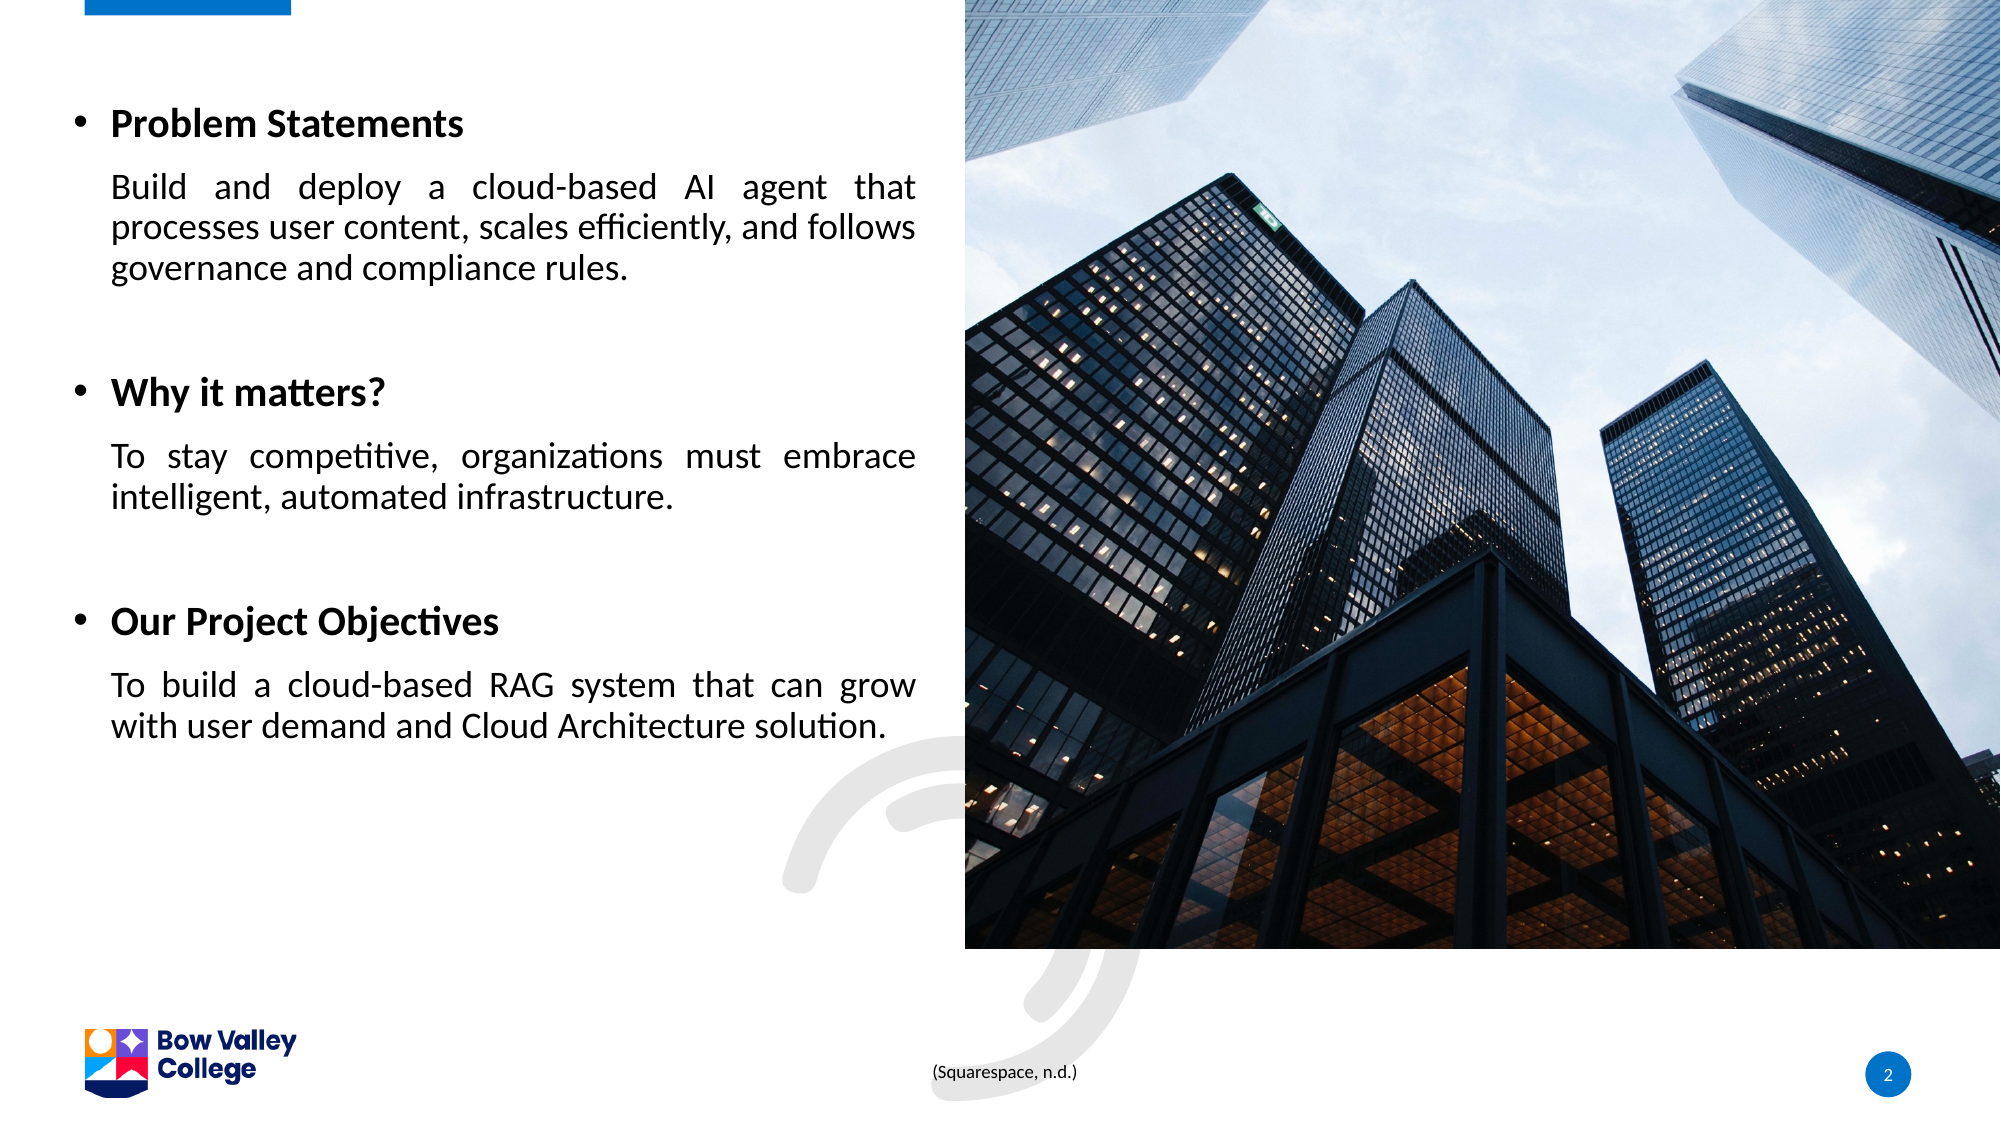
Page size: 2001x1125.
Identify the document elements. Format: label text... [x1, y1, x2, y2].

picture [964, 0, 2000, 949]
list Problem Statements Build and deploy a cloud-based AI agent that processes user content, scales efficiently, and follows governance and compliance rules. Why it matters? To stay competitive, organizations must embrace intelligent, automated infrastructure. Our Project Objectives To build a cloud-based RAG system that can grow with user demand and Cloud Architecture solution. [73, 101, 918, 874]
slide_number ‹#› [1864, 1059, 1913, 1090]
picture [84, 1029, 297, 1098]
text_box (Squarespace, n.d.) [917, 1051, 1189, 1090]
